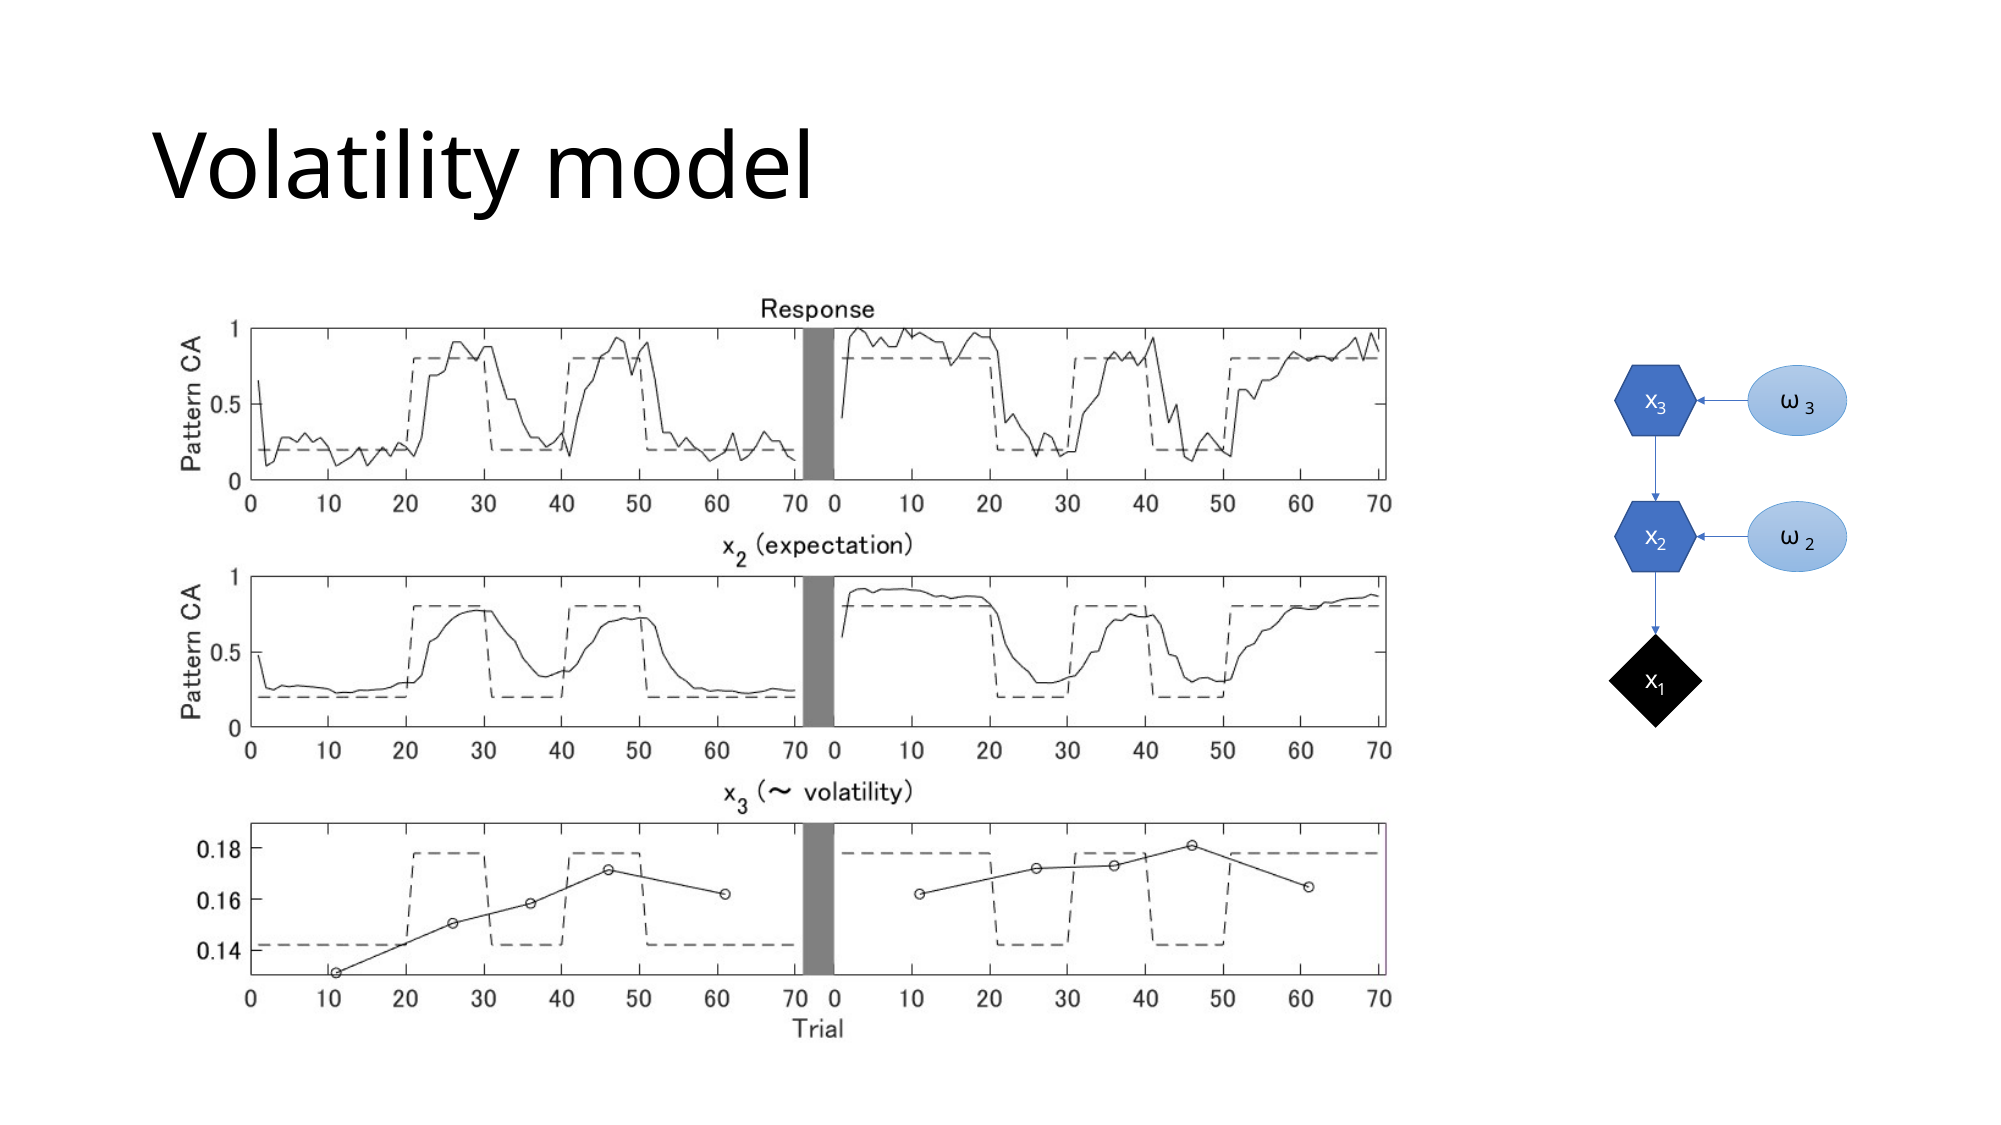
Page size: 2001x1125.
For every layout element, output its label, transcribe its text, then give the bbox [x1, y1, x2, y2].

picture [60, 240, 1526, 1066]
picture [1608, 364, 1848, 728]
title Volatility model [137, 59, 1863, 278]
